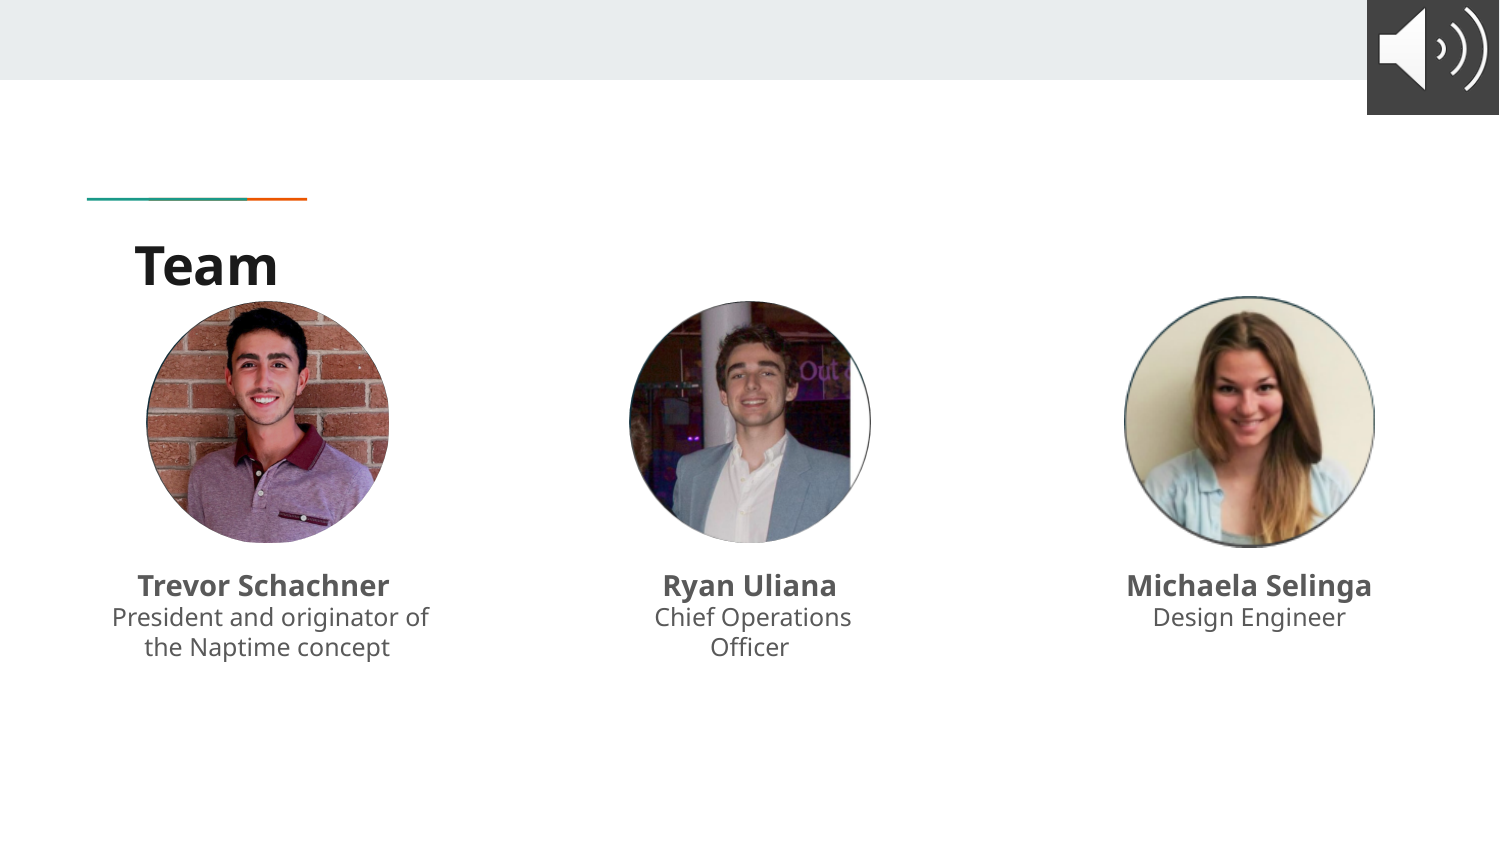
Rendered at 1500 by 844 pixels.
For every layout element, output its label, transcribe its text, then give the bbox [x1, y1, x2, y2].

list Michaela Selinga Design Engineer [1089, 551, 1410, 640]
text_box Ryan Uliana Chief Operations Officer [611, 551, 889, 667]
picture [628, 300, 871, 543]
title Team [119, 216, 750, 305]
text_box Trevor Schachner President and originator of the Naptime concept [75, 551, 460, 794]
picture [1366, 0, 1500, 117]
picture [146, 301, 389, 543]
picture [1124, 296, 1375, 548]
